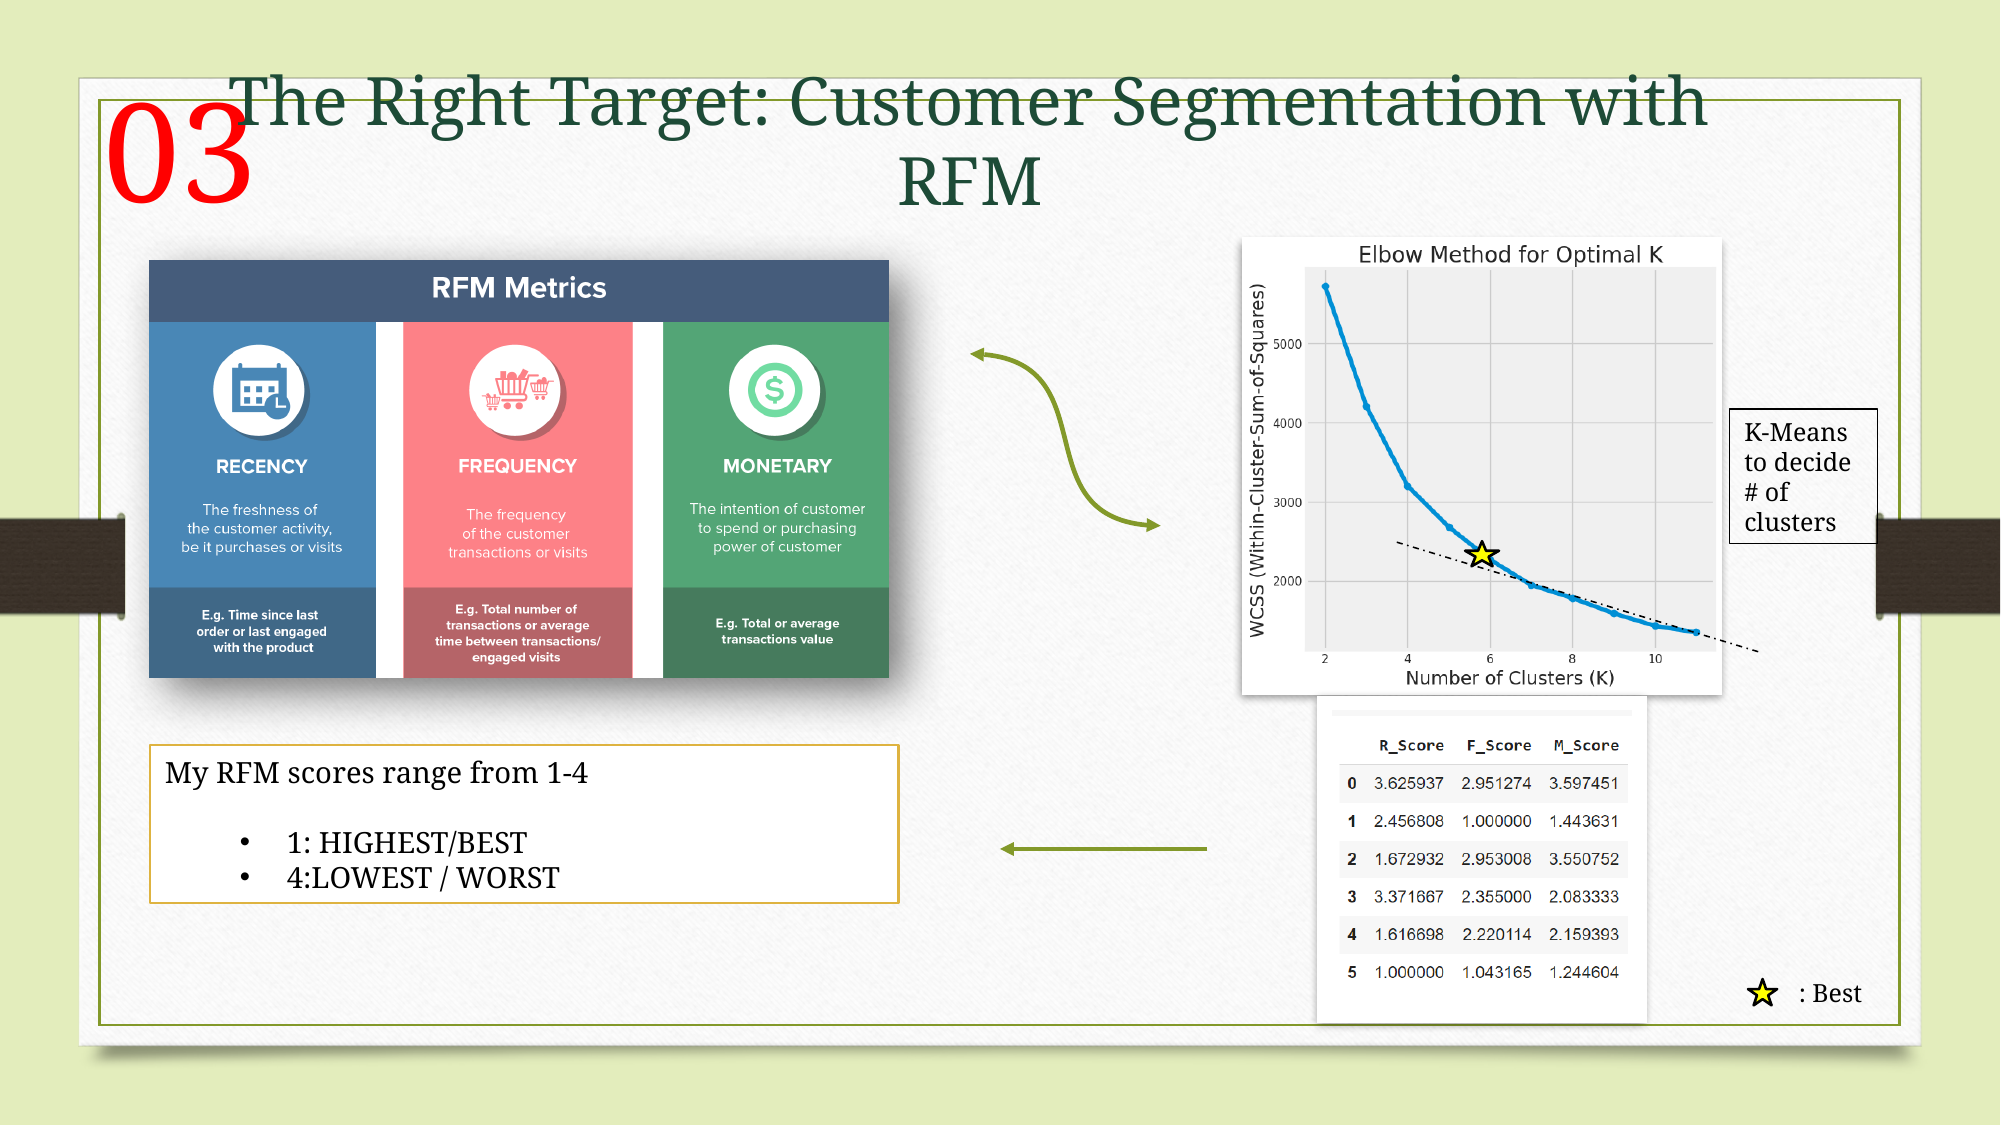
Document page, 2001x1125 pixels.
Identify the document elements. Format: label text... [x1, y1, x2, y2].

text_box : Best [1777, 969, 2000, 1015]
text_box My RFM scores range from 1-4 1: HIGHEST/BEST 4:LOWEST / WORST [149, 745, 899, 903]
title The Right Target: Customer Segmentation with RFM [168, 85, 1771, 193]
text_box K-Means to decide # of clusters [1729, 408, 1878, 544]
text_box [969, 353, 1161, 526]
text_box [1393, 540, 1759, 652]
list 03 [88, 76, 479, 259]
picture [0, 0, 2001, 1125]
text_box [1748, 979, 1777, 1006]
